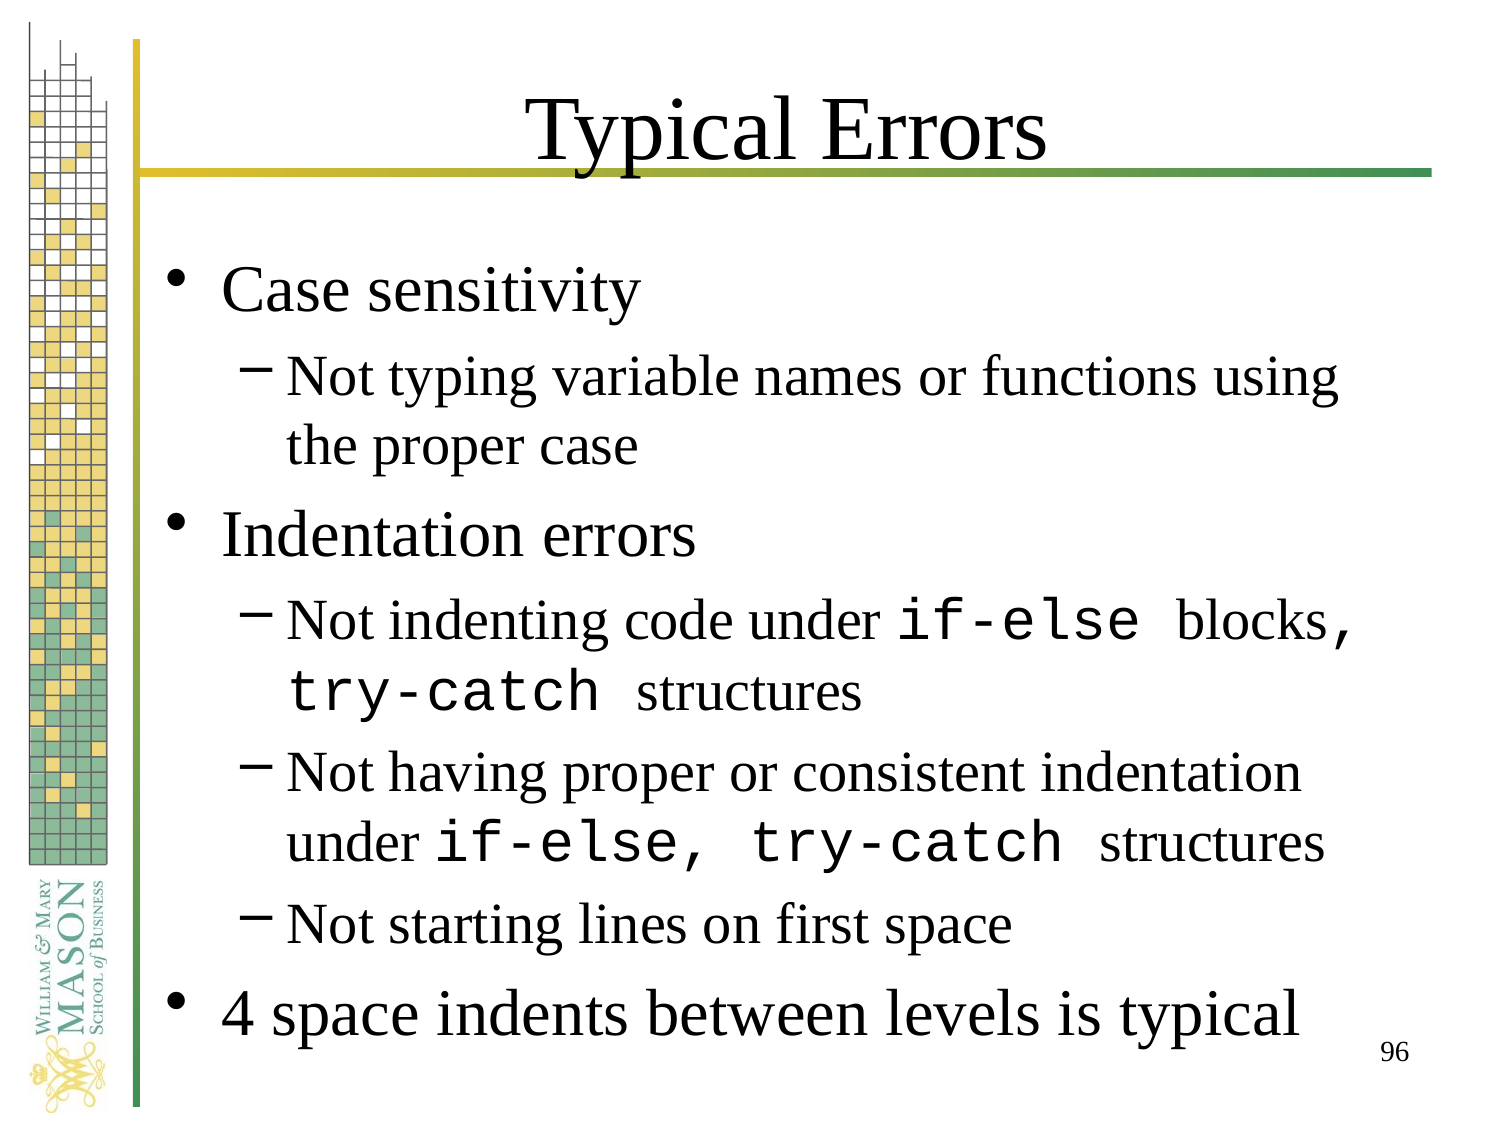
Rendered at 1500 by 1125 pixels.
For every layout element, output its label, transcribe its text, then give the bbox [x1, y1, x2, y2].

title Naming Variables [29, 879, 107, 1113]
list Case sensitivity Not typing variable names or functions using the proper case Indentation errors Not indenting code under if-else blocks, try-catch structures Not having proper or consistent indentation under if-else, try-catch structures Not starting lines on first space 4 space indents between levels is typical [150, 237, 1425, 1005]
title Typical Errors [150, 45, 1425, 200]
slide_number 96 [1048, 1024, 1426, 1103]
